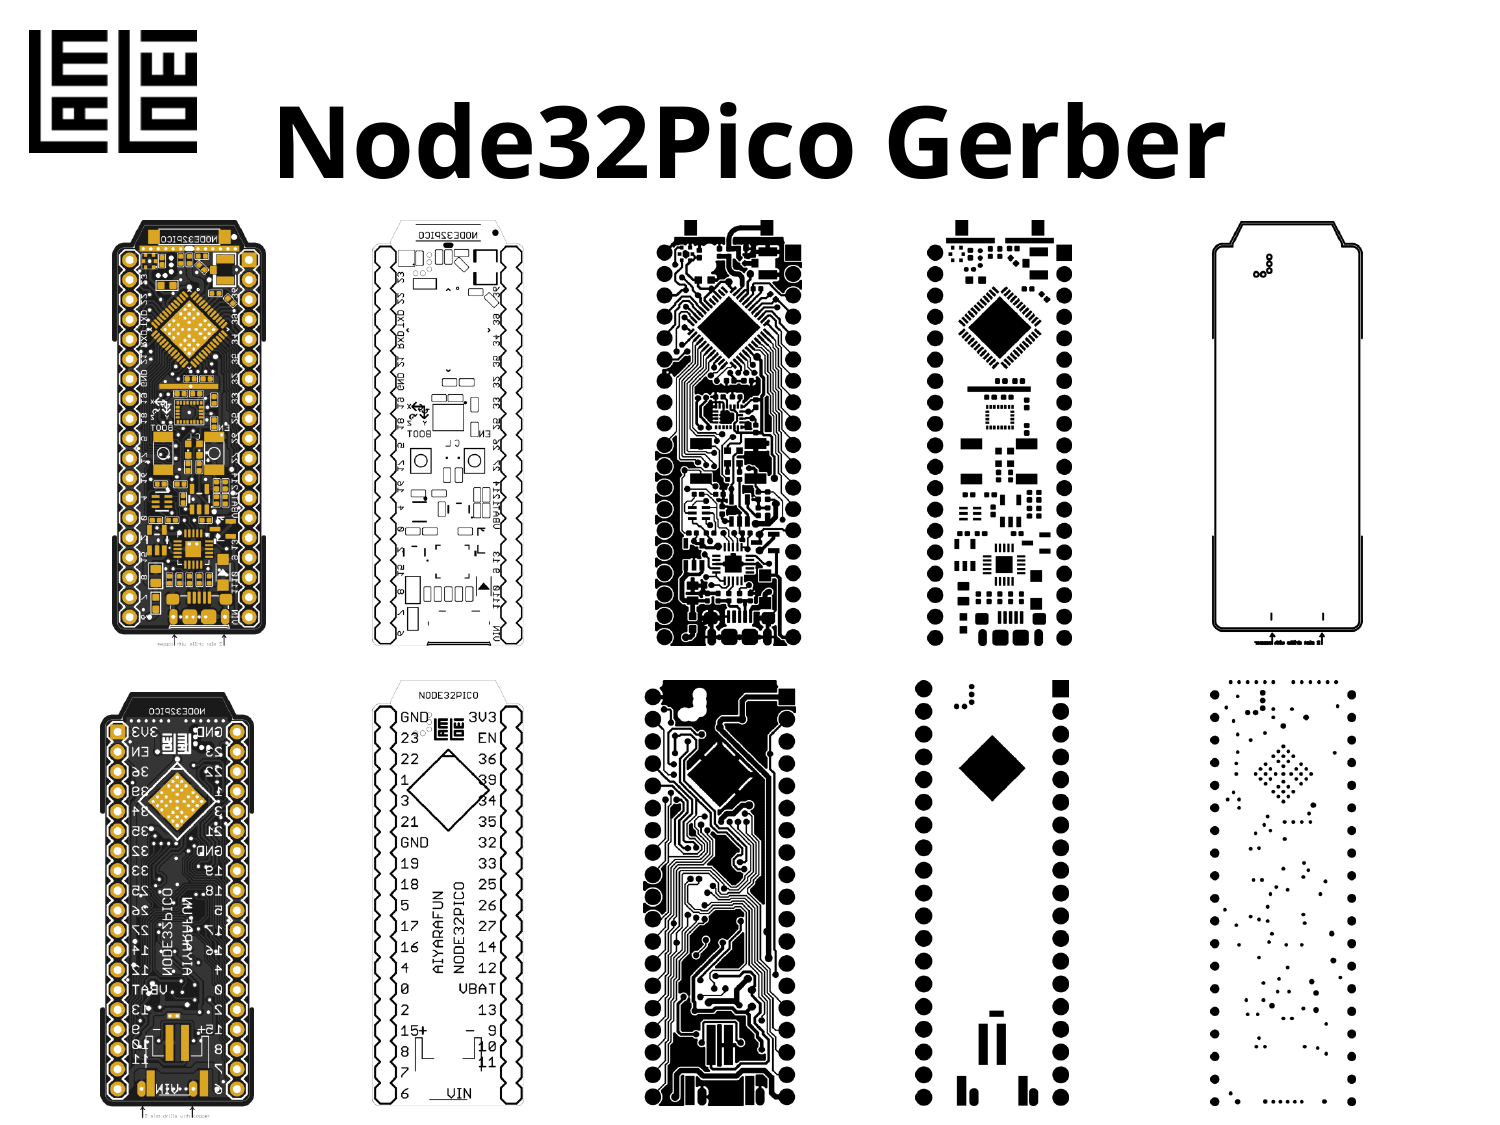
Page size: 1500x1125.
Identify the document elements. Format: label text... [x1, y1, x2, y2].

picture [915, 680, 1069, 1106]
picture [926, 220, 1072, 646]
picture [111, 220, 266, 646]
picture [371, 680, 524, 1107]
picture [655, 220, 802, 646]
title Node32Pico Gerber [75, 45, 1425, 233]
picture [29, 30, 197, 153]
picture [371, 220, 524, 646]
picture [643, 680, 796, 1107]
picture [1210, 680, 1356, 1106]
picture [100, 692, 254, 1118]
picture [1210, 219, 1365, 646]
